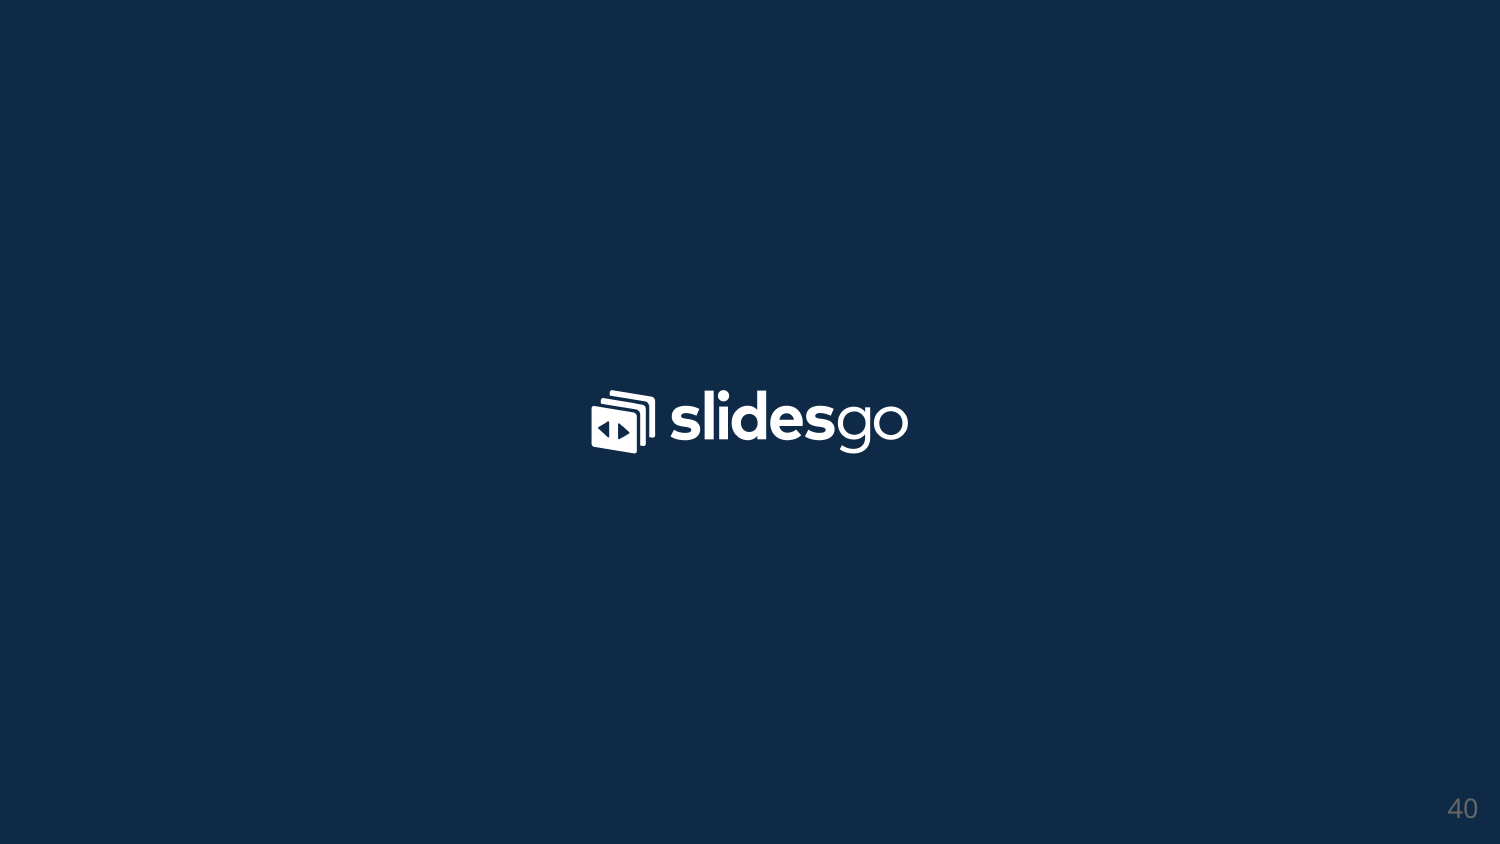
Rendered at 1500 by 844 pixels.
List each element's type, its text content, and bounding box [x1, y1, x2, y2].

slide_number 40 [1403, 779, 1494, 844]
picture [565, 347, 935, 496]
